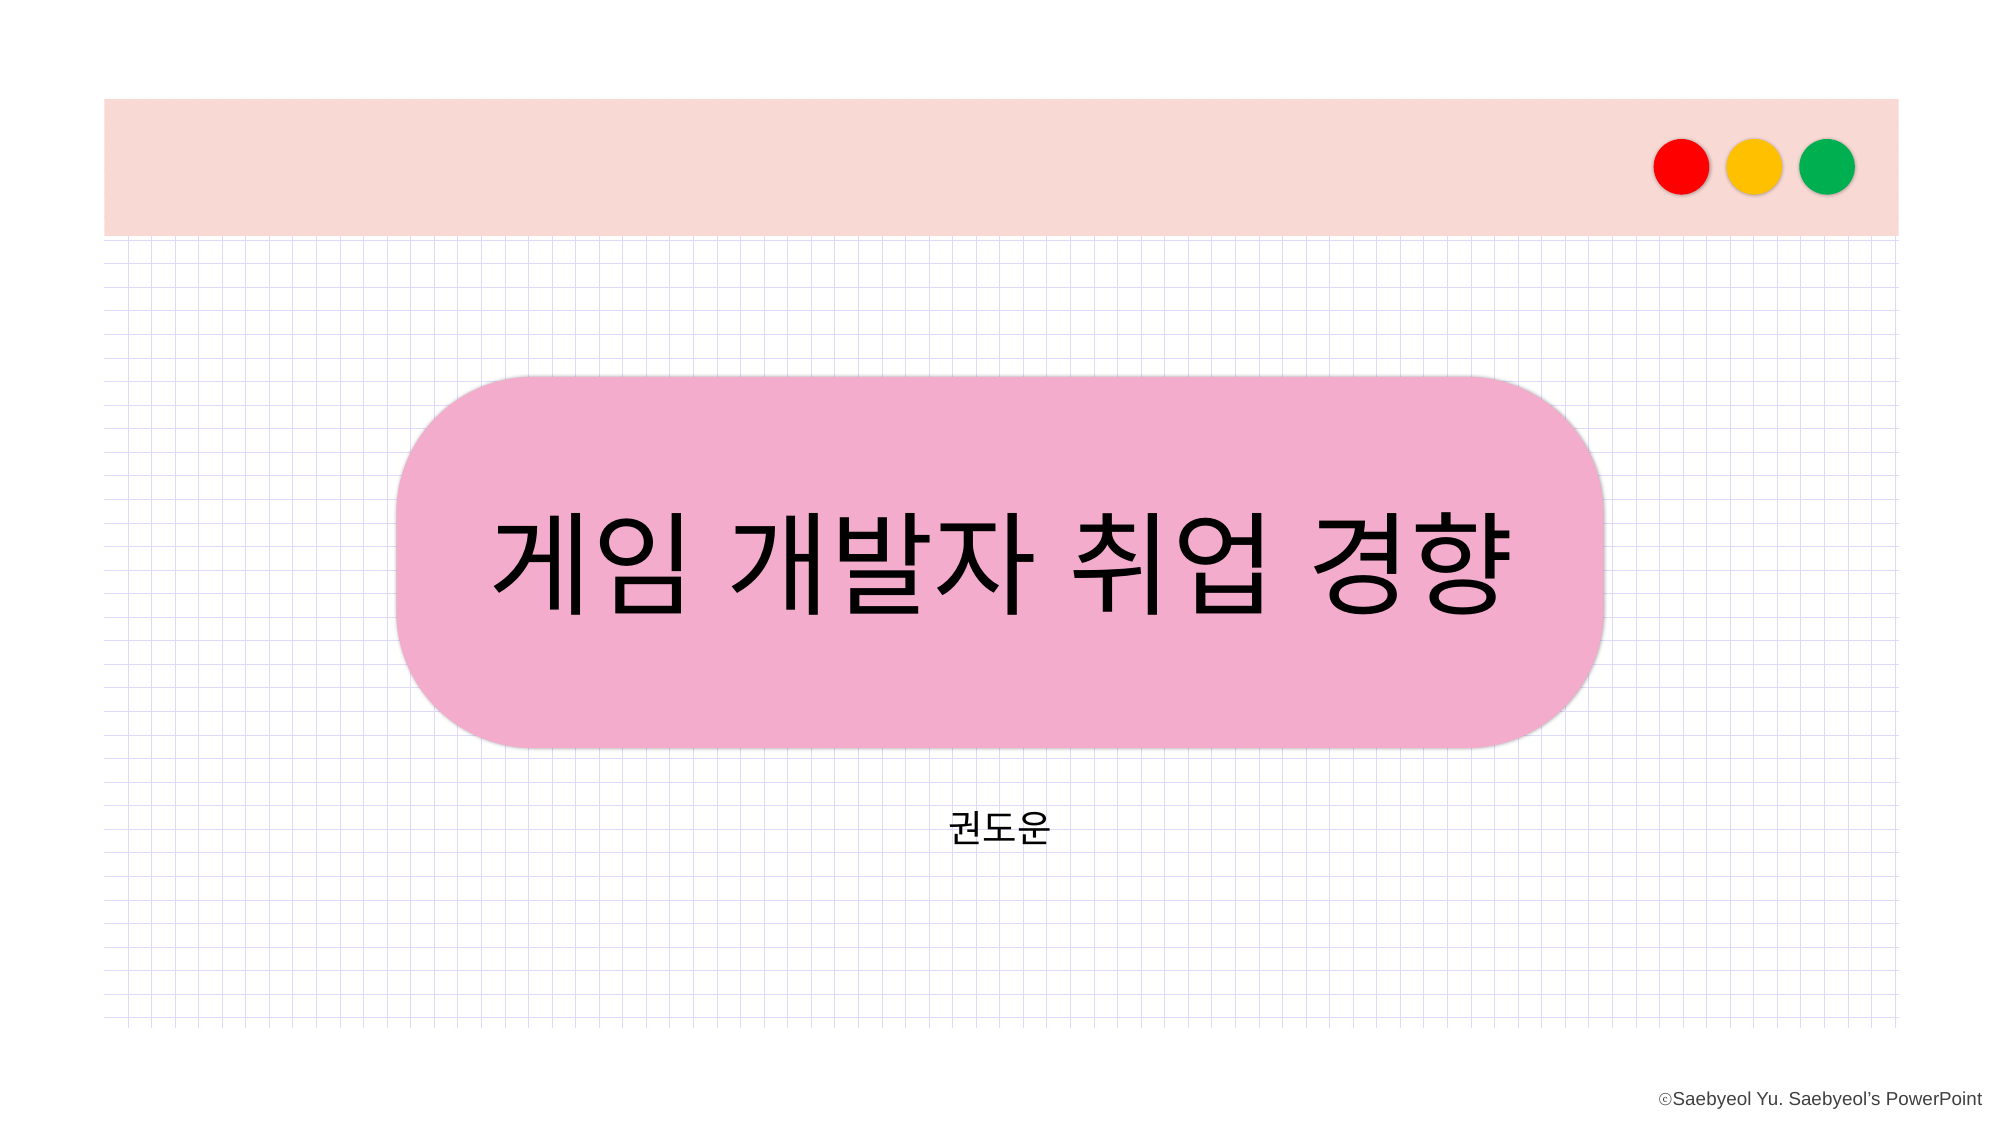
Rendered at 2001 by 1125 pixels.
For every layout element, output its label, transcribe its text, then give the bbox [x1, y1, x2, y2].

text_box 권도운 [933, 797, 1067, 857]
text_box [103, 98, 1900, 237]
text_box 게임 개발자 취업 경향 [473, 486, 1530, 637]
text_box [103, 237, 1900, 1029]
text_box [395, 375, 1605, 750]
text_box [1798, 137, 1856, 196]
text_box [1725, 137, 1784, 196]
text_box [1652, 137, 1711, 196]
